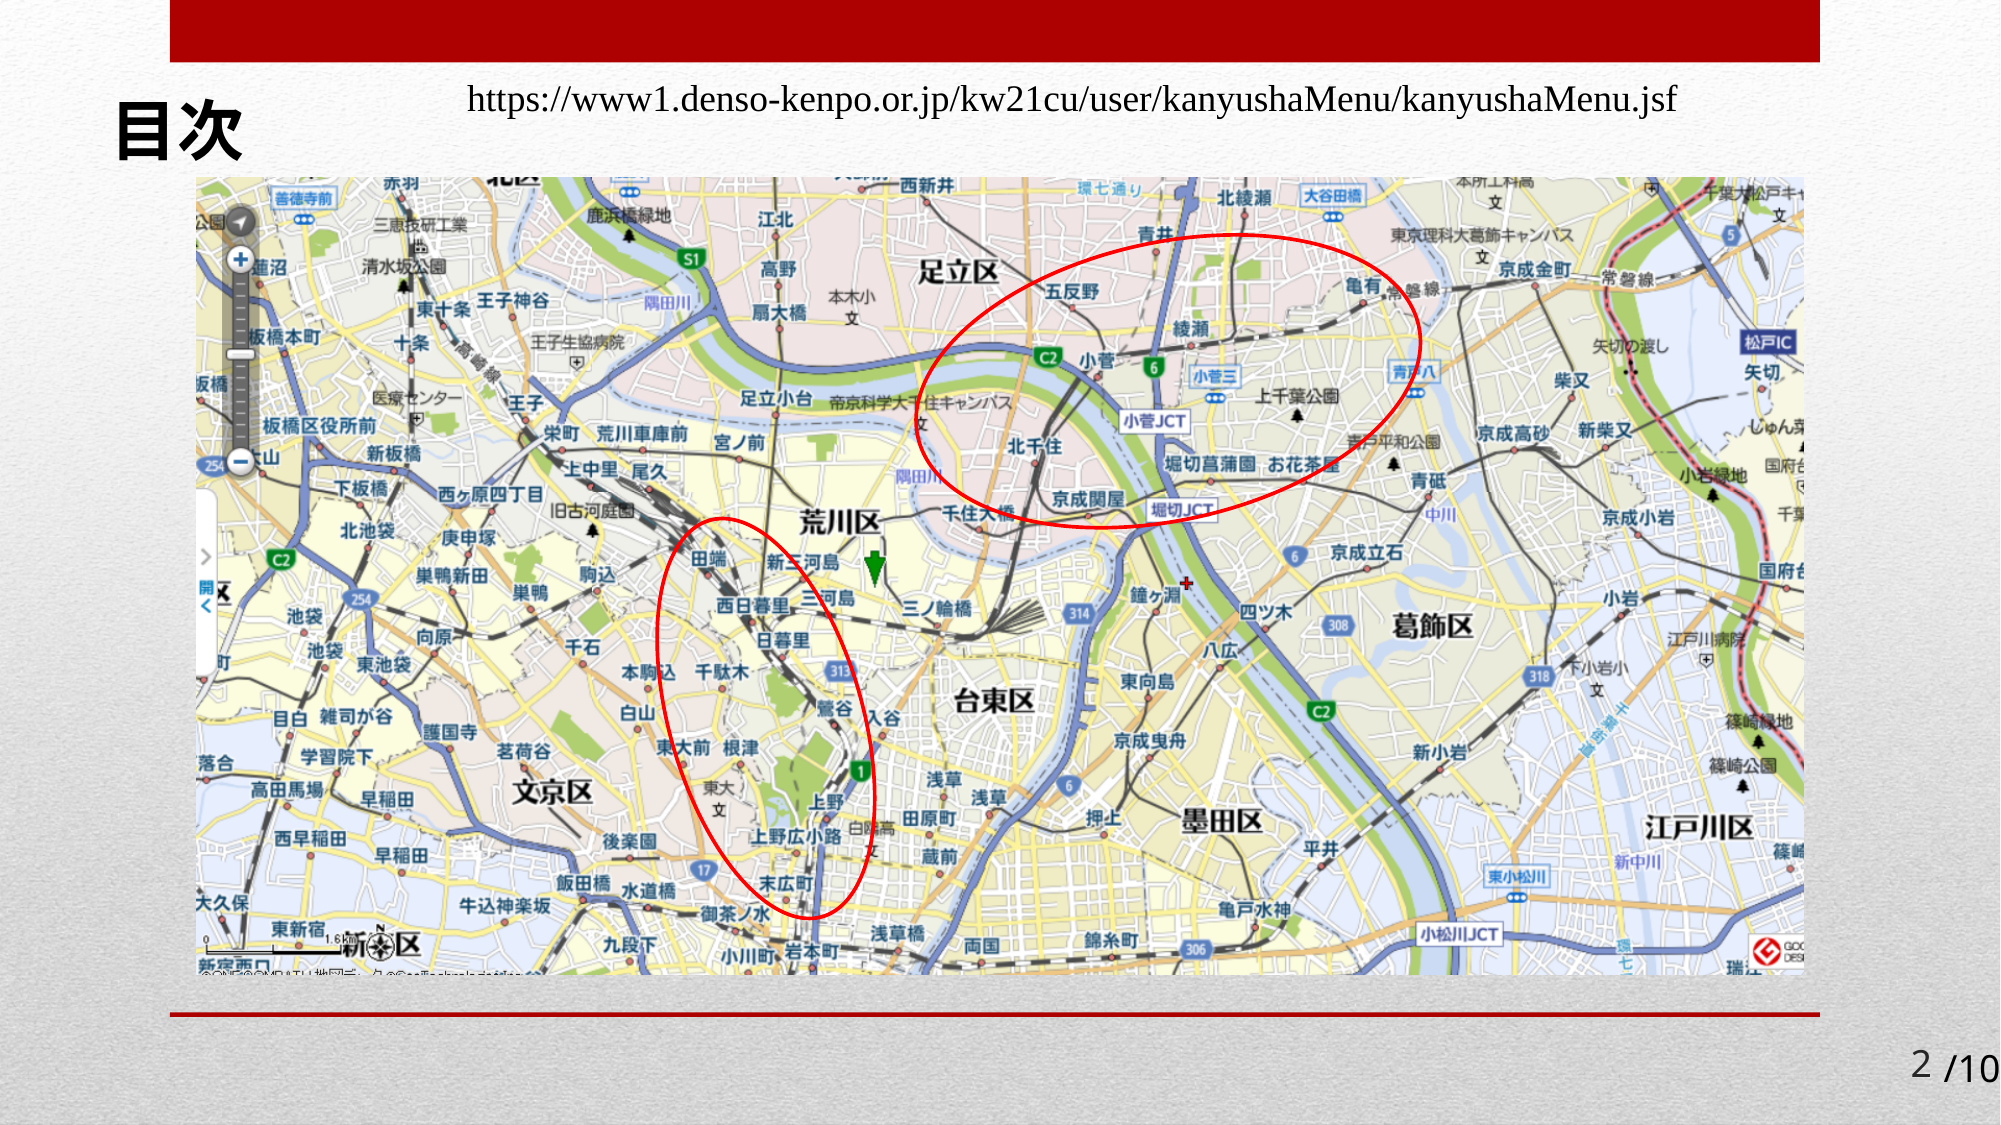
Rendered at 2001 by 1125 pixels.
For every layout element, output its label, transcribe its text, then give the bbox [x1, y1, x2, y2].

slide_number 2 [1780, 1035, 1948, 1096]
text_box https://www1.denso-kenpo.or.jp/kw21cu/user/kanyushaMenu/kanyushaMenu.jsf [452, 67, 2000, 127]
text_box 目次 [95, 81, 1622, 177]
picture [195, 176, 1805, 976]
